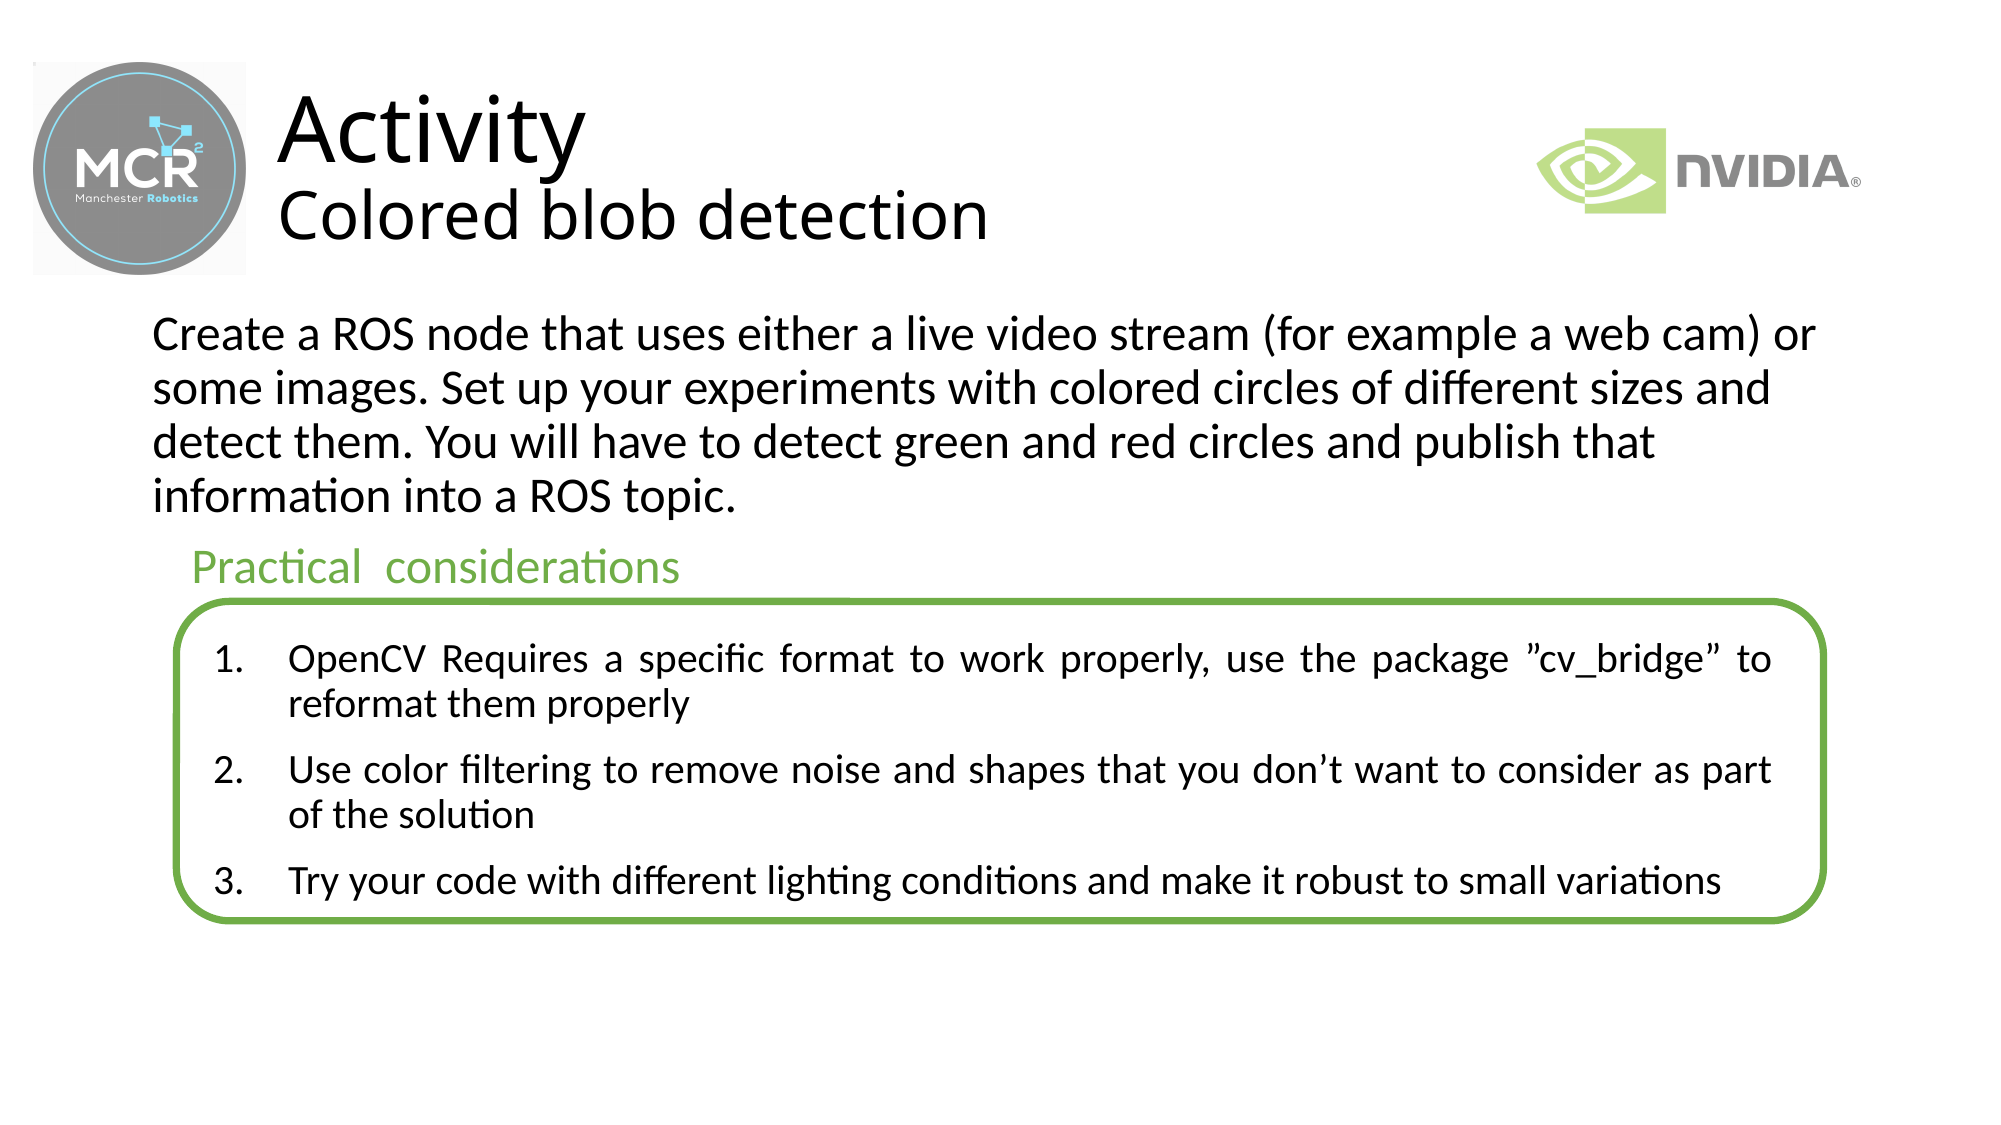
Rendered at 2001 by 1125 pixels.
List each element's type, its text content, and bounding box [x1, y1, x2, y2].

title Activity Colored blob detection [262, 59, 1518, 278]
list Create a ROS node that uses either a live video stream (for example a web cam) or some images. Set up your experiments with colored circles of different sizes and detect them. You will have to detect green and red circles and publish that information into a ROS topic. [137, 299, 1863, 1014]
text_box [176, 526, 1824, 980]
